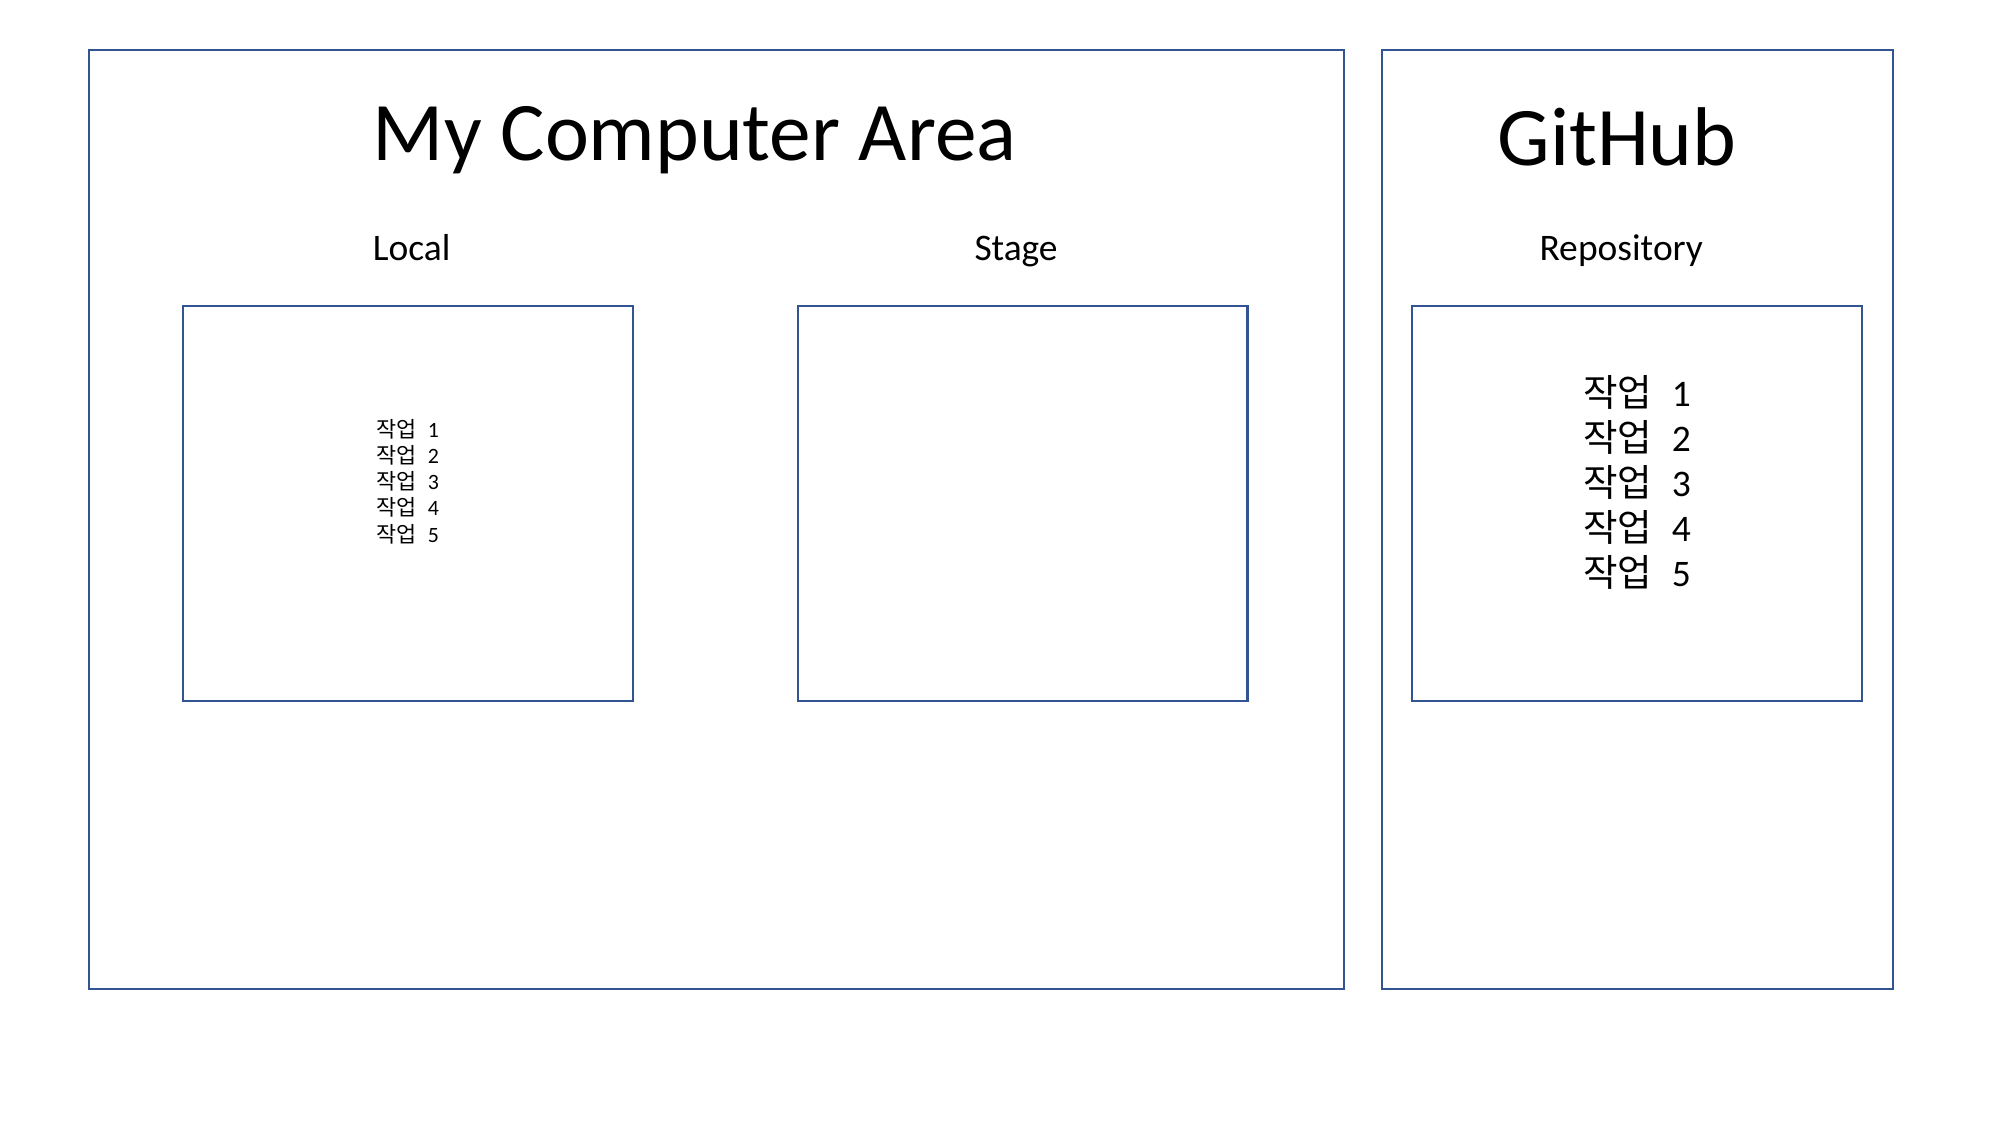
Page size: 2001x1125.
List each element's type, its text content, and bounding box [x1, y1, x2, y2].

text_box [88, 49, 1345, 990]
text_box [1381, 49, 1894, 990]
text_box GitHub [1483, 75, 1792, 190]
text_box Repository [1524, 215, 1750, 276]
text_box Local [358, 215, 550, 276]
text_box 작업 1 작업 2 작업 3 작업 4 작업 5 [1411, 305, 1863, 702]
text_box My Computer Area [358, 69, 1248, 185]
text_box Stage [959, 215, 1151, 276]
text_box 작업 1 작업 2 작업 3 작업 4 작업 5 [182, 305, 634, 702]
text_box [797, 305, 1249, 702]
